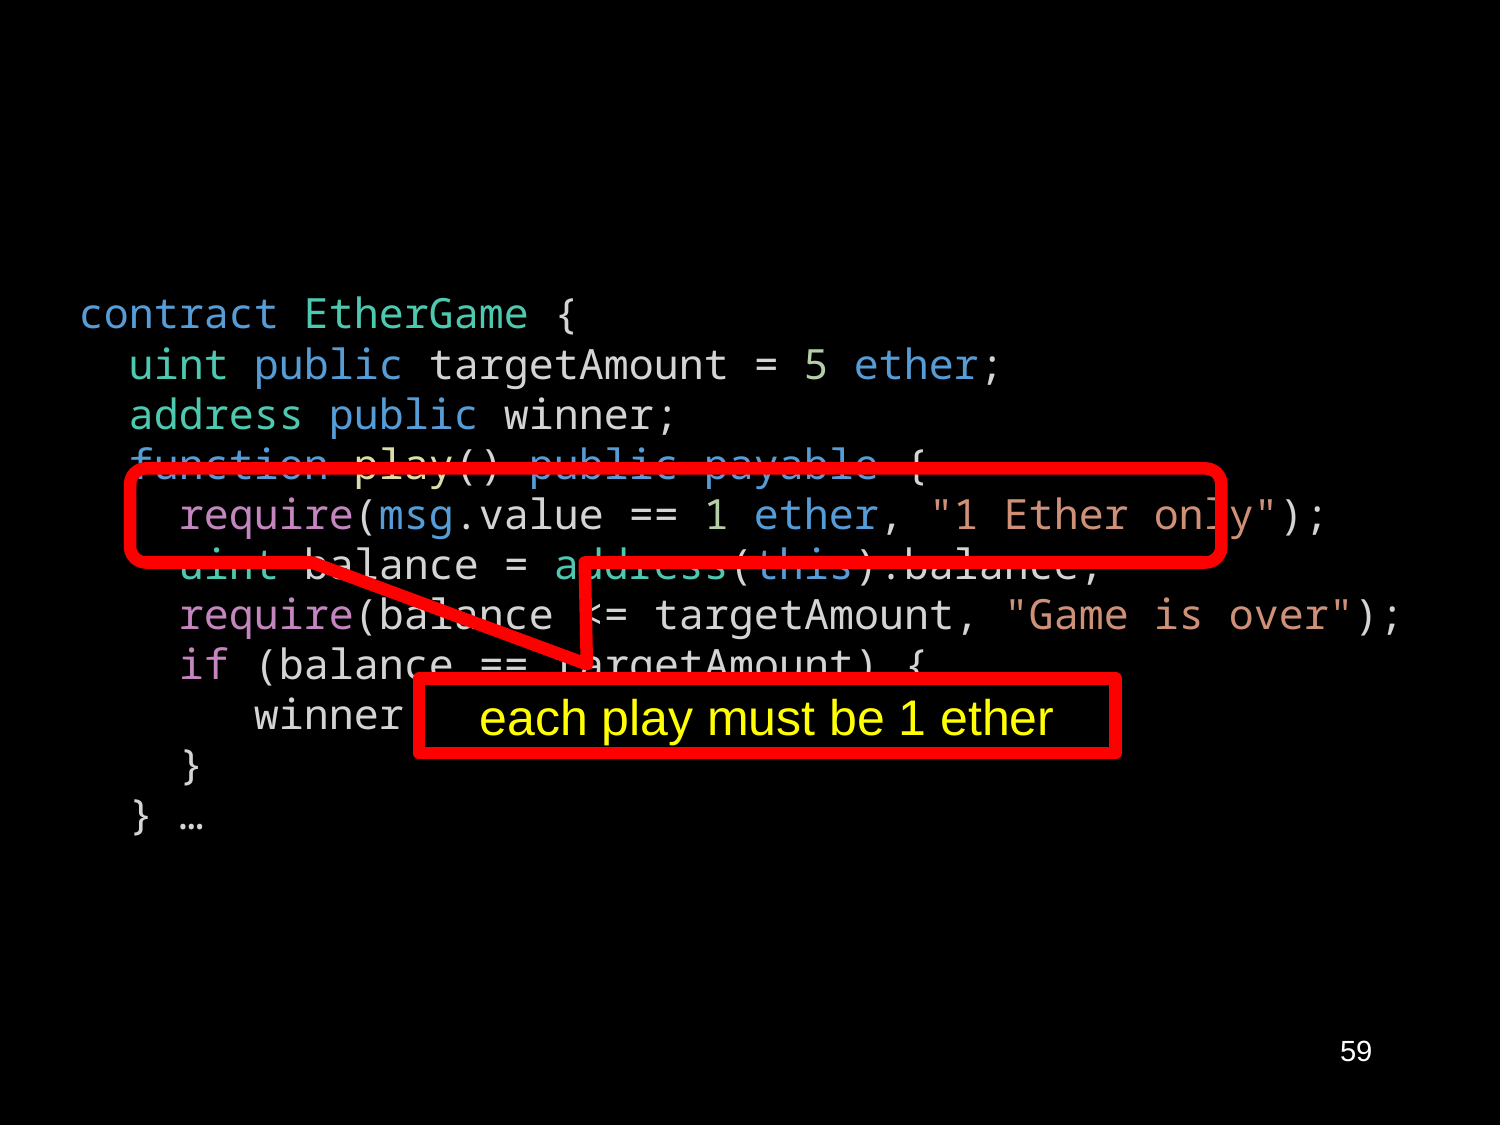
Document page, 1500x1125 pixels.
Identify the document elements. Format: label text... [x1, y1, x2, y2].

text_box [130, 468, 1222, 665]
slide_number 59 [1074, 1024, 1388, 1101]
text_box contract EtherGame { uint public targetAmount = 5 ether; address public winner; function play() public payable { require(msg.value == 1 ether, "1 Ether only"); uint balance = address(this).balance; require(balance <= targetAmount, "Game is over"); if (balance == targetAmount) { winner = msg.sender; } } … [63, 279, 1437, 845]
text_box each play must be 1 ether [418, 678, 1116, 754]
